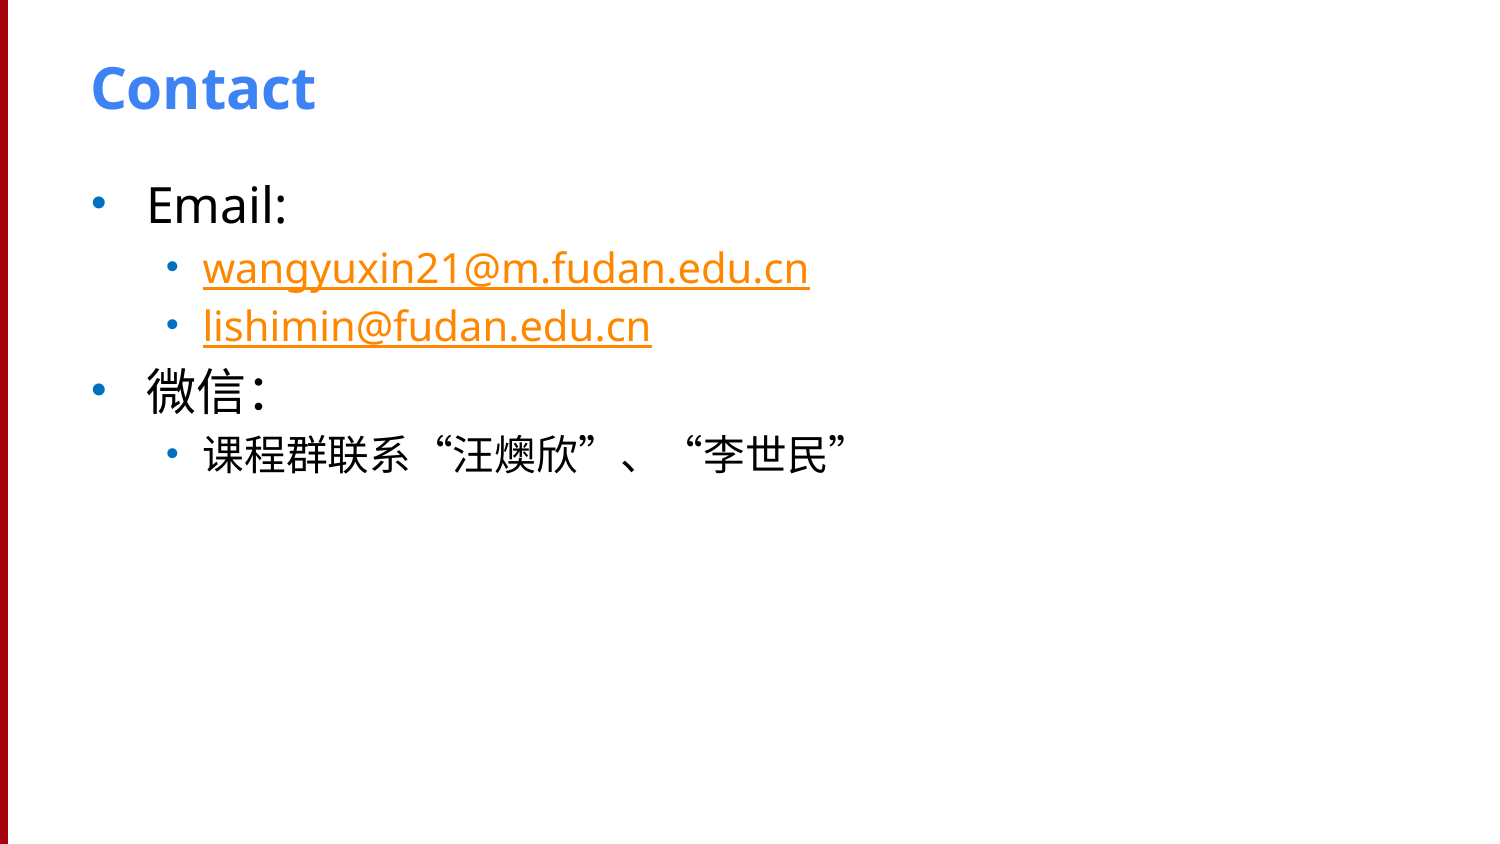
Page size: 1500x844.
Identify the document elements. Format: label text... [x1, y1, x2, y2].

title Contact [75, 51, 1300, 129]
list Email: wangyuxin21@m.fudan.edu.cn lishimin@fudan.edu.cn 微信： 课程群联系“汪燠欣”、“李世民” [75, 165, 1388, 769]
